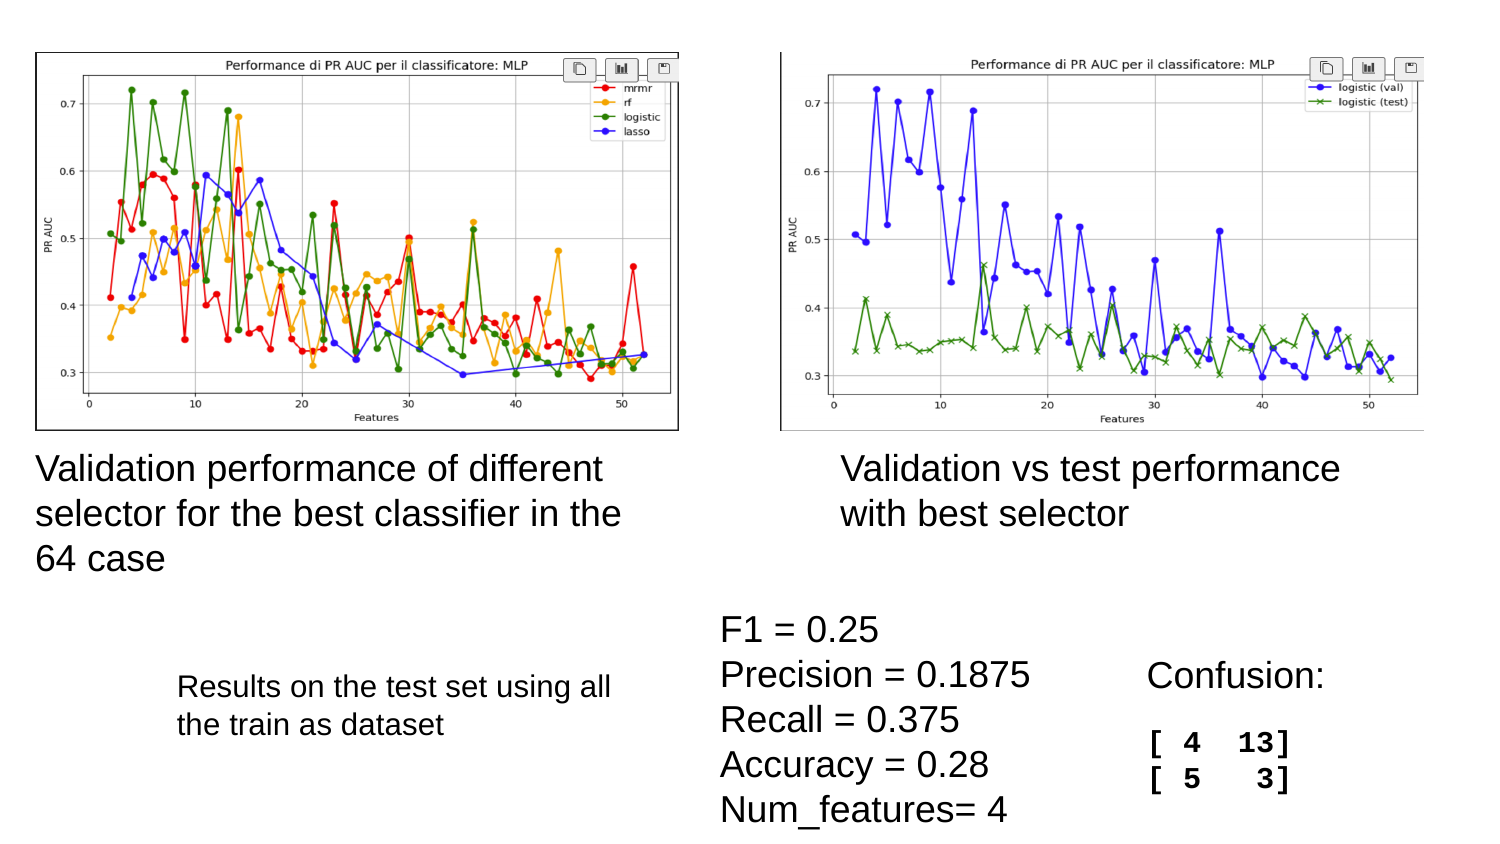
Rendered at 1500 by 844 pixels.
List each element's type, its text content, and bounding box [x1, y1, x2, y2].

picture [35, 51, 679, 432]
text_box Validation vs test performance with best selector [825, 439, 1387, 534]
text_box Confusion: [ 4 13] [ 5 3] [1131, 635, 1381, 831]
picture [779, 51, 1424, 432]
text_box Validation performance of different selector for the best classifier in the 64 case [20, 428, 664, 591]
text_box Results on the test set using all the train as dataset [161, 651, 651, 831]
text_box F1 = 0.25 Precision = 0.1875 Recall = 0.375 Accuracy = 0.28 Num_features= 4 [704, 590, 1060, 824]
